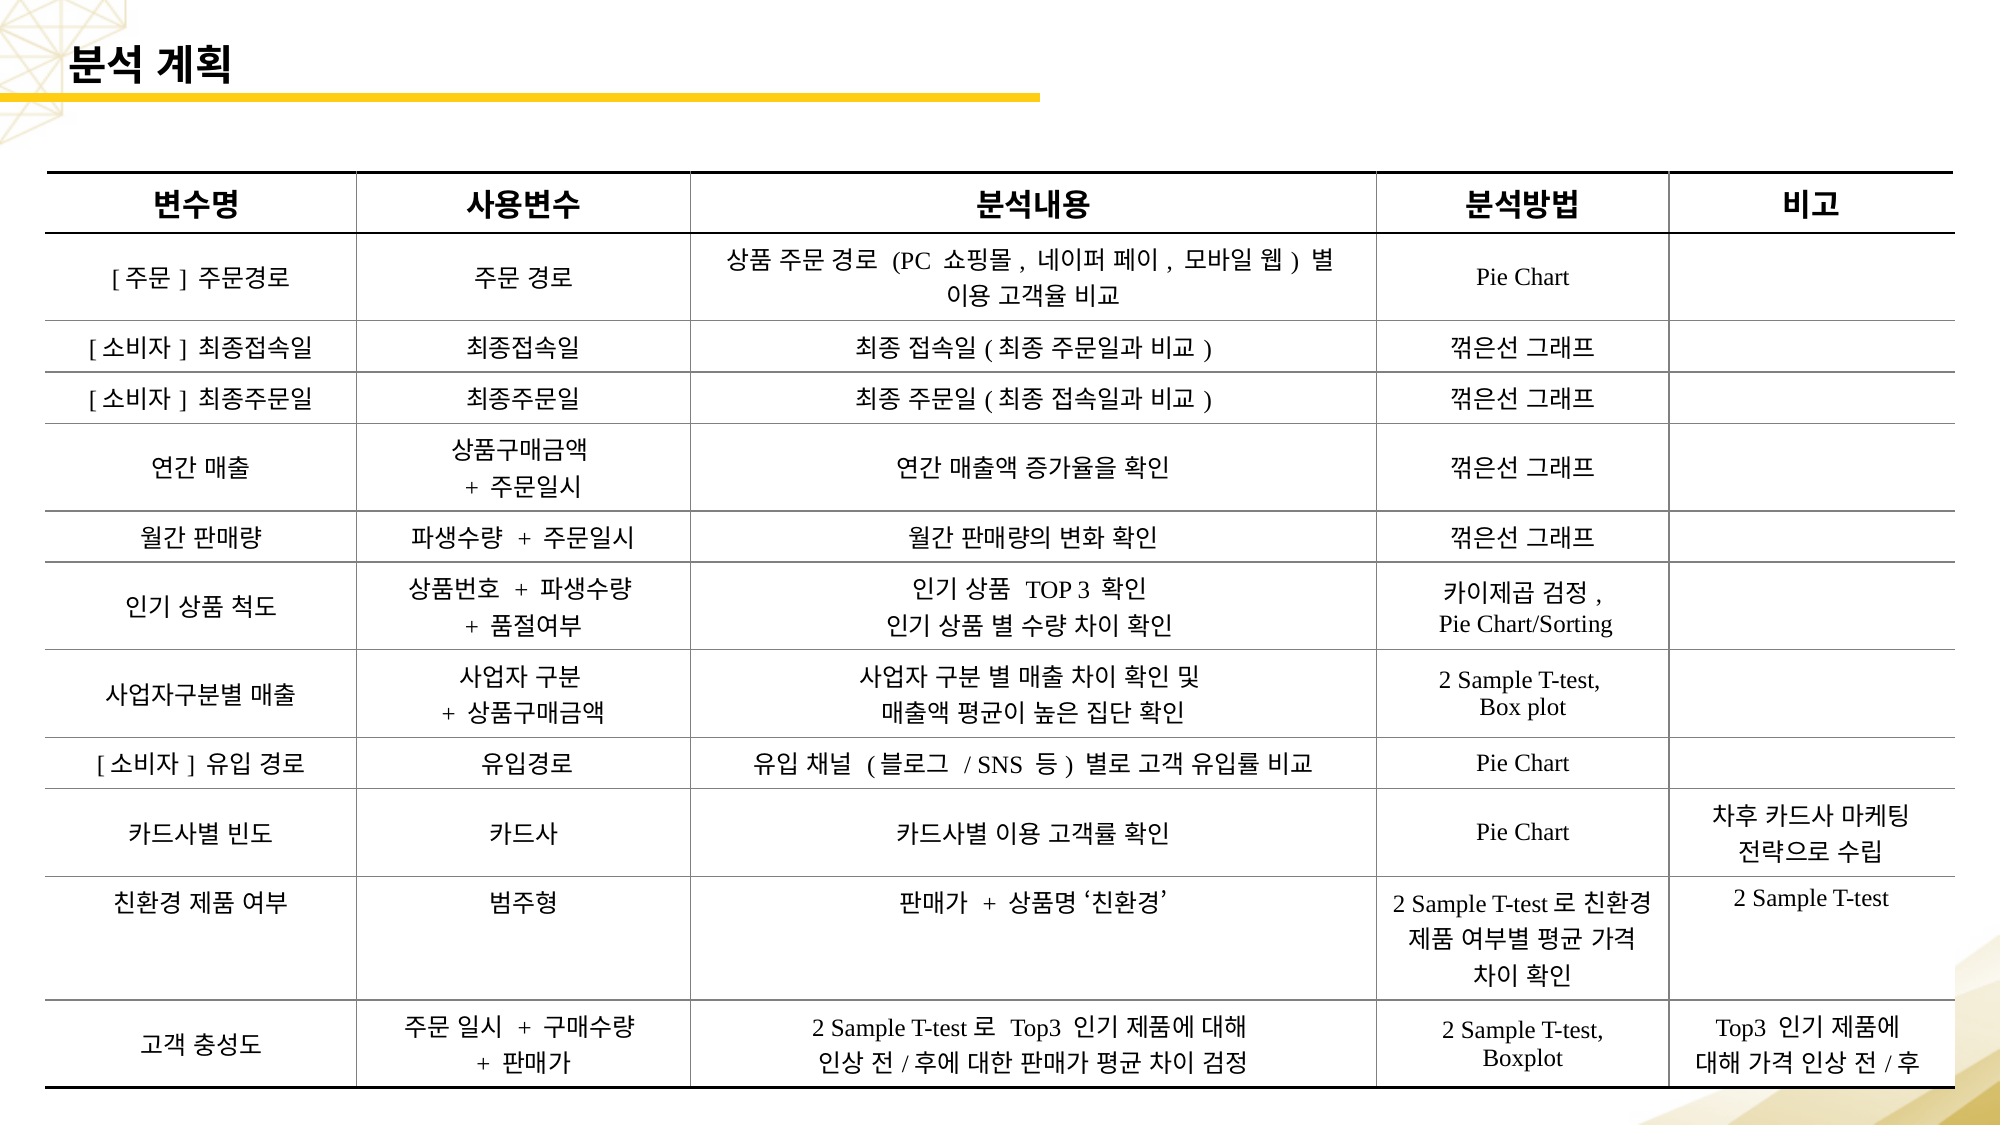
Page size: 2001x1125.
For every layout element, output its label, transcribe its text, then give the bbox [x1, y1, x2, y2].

table_cell 최종주문일 [357, 373, 690, 423]
table_cell [1670, 321, 1953, 371]
table_cell 카드사별 이용 고객률 확인 [691, 789, 1376, 876]
table_header 분석방법 [1377, 174, 1668, 232]
text_box 분석 계획 [0, 6, 1050, 102]
table_cell 차후 카드사 마케팅 전략으로 수립 [1670, 789, 1953, 876]
table_cell 2 Sample T-test, Box plot [1377, 650, 1668, 737]
table_cell 사업자 구분 별 매출 차이 확인 및 매출액 평균이 높은 집단 확인 [691, 650, 1376, 737]
table_cell 카이제곱 검정, Pie Chart/Sorting [1377, 563, 1668, 649]
table_cell [주문] 주문경로 [47, 234, 356, 320]
table_cell 월간 판매량의 변화 확인 [691, 512, 1376, 561]
table_cell 카드사별 빈도 [47, 789, 356, 876]
table_cell [1670, 738, 1953, 788]
table_cell 2 Sample T-test [1670, 877, 1953, 999]
table_cell [1670, 424, 1953, 510]
table_cell 판매가 + 상품명 ‘친환경’ [691, 877, 1376, 999]
table_cell 최종 주문일(최종 접속일과 비교) [691, 373, 1376, 423]
table_cell 상품번호 + 파생수량 + 품절여부 [357, 563, 690, 649]
table_cell 연간 매출 [47, 424, 356, 510]
table_cell 파생수량 + 주문일시 [357, 512, 690, 561]
table_cell 최종 접속일(최종 주문일과 비교) [691, 321, 1376, 371]
table_cell 상품구매금액 + 주문일시 [357, 424, 690, 510]
table_cell Pie Chart [1377, 789, 1668, 876]
table_cell 2 Sample T-test로 친환경 제품 여부별 평균 가격 차이 확인 [1377, 877, 1668, 999]
table_header 분석내용 [691, 174, 1376, 232]
table_cell Pie Chart​ [1377, 738, 1668, 788]
table_cell [1670, 650, 1953, 737]
table_cell 꺾은선 그래프 [1377, 373, 1668, 423]
table_cell 꺾은선 그래프 [1377, 424, 1668, 510]
table_cell [소비자] 유입 경로​ [47, 738, 356, 788]
table_cell [1670, 512, 1953, 561]
table_cell 2 Sample T-test, Boxplot [1377, 1001, 1668, 1086]
table_cell 주문 경로 [357, 234, 690, 320]
table_cell 사업자 구분 + 상품구매금액 [357, 650, 690, 737]
table_cell 월간 판매량 [47, 512, 356, 561]
table_header 사용변수 [357, 174, 690, 232]
table_cell 사업자구분별 매출 [47, 650, 356, 737]
table_cell [1670, 373, 1953, 423]
table_cell 상품 주문 경로 (PC 쇼핑몰, 네이퍼 페이, 모바일 웹) 별 이용 고객율 비교 [691, 234, 1376, 320]
table_header 변수명 [47, 174, 356, 232]
table_cell 친환경 제품 여부 [47, 877, 356, 999]
table_cell [1670, 234, 1953, 320]
table_header 비고 [1670, 174, 1953, 232]
table_cell Top3 인기 제품에 대해 가격 인상 전/후 [1670, 1001, 1953, 1086]
table_cell 카드사 [357, 789, 690, 876]
table_cell [1670, 563, 1953, 649]
table_cell Pie Chart [1377, 234, 1668, 320]
table_cell 고객 충성도 [47, 1001, 356, 1086]
table_cell 최종접속일 [357, 321, 690, 371]
table_cell 꺾은선 그래프 [1377, 321, 1668, 371]
table_cell ​유입경로 [357, 738, 690, 788]
table_cell 유입 채널 (블로그 / SNS 등)​ 별로 고객 유입률 비교 [691, 738, 1376, 788]
table_cell 인기 상품 척도 [47, 563, 356, 649]
table_cell [소비자] 최종접속일 [47, 321, 356, 371]
table_cell 2 Sample T-test로 Top3 인기 제품에 대해 인상 전/후에 대한 판매가 평균 차이 검정 [691, 1001, 1376, 1086]
table_cell 꺾은선 그래프 [1377, 512, 1668, 561]
table_cell [소비자] 최종주문일 [47, 373, 356, 423]
table_cell 범주형 [357, 877, 690, 999]
table_cell 인기 상품 TOP 3 확인 인기 상품 별 수량 차이 확인 [691, 563, 1376, 649]
table_cell 연간 매출액 증가율을 확인 [691, 424, 1376, 510]
table_cell 주문 일시 + 구매수량 + 판매가 [357, 1001, 690, 1086]
